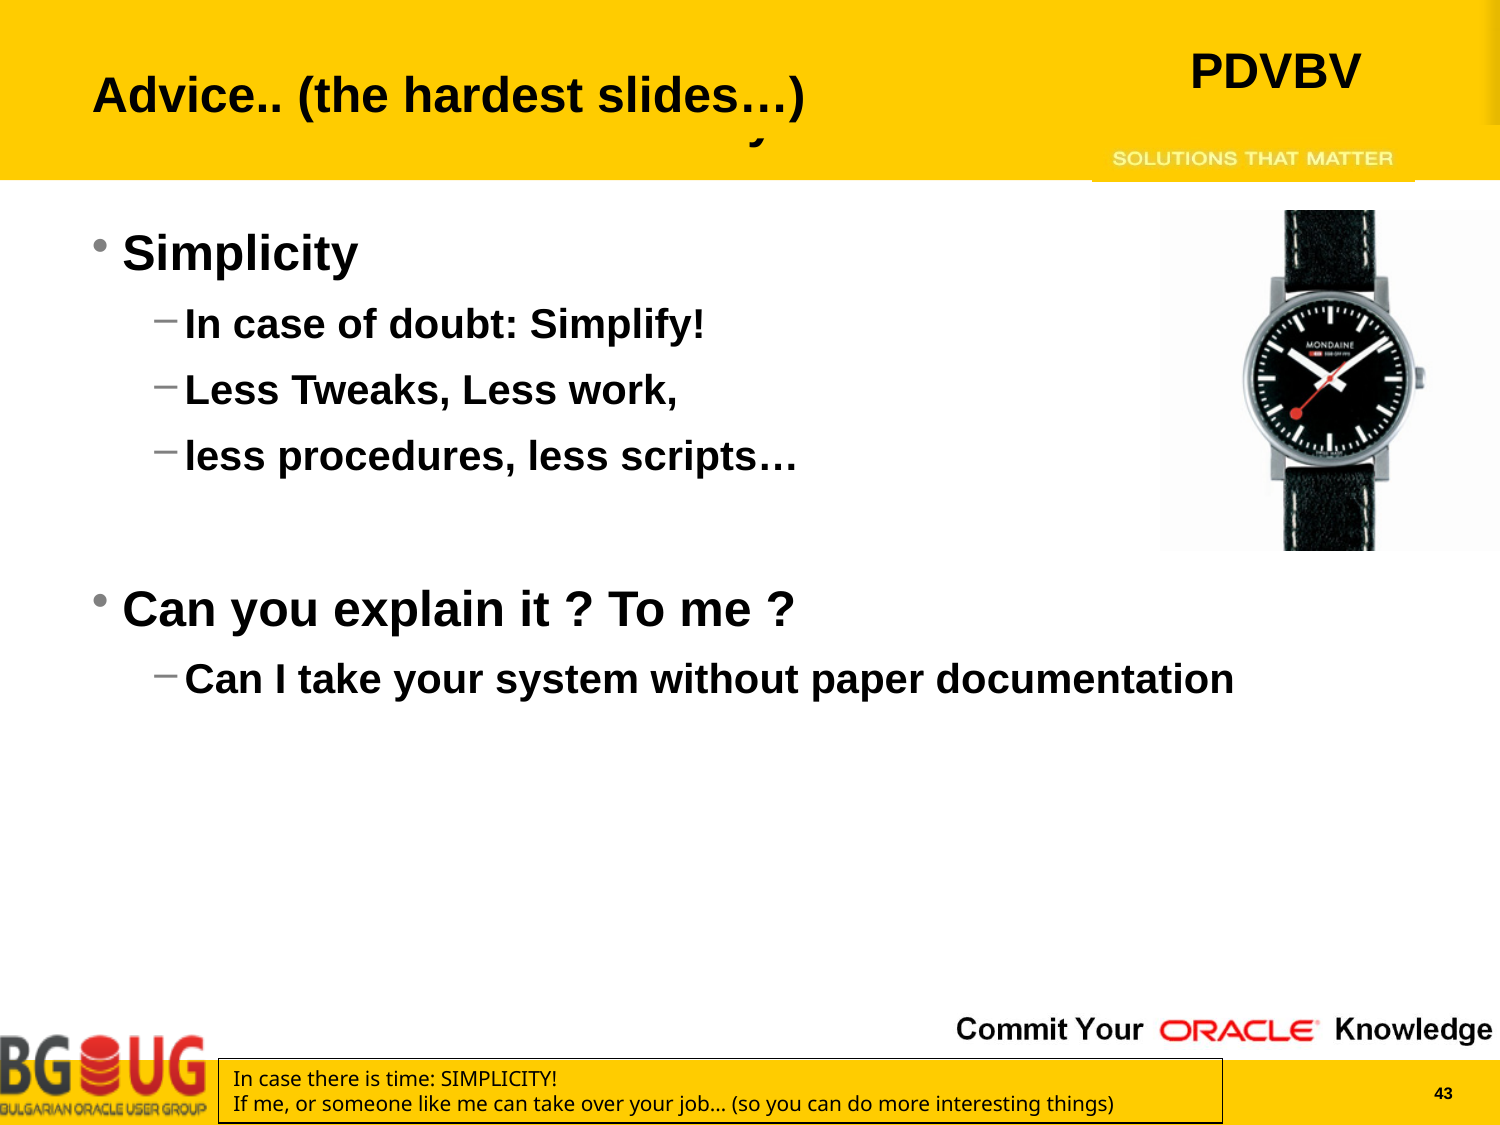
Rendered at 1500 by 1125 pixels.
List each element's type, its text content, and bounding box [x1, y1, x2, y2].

title Advice.. (the hardest slides…) [76, 45, 1053, 139]
picture [1159, 210, 1500, 552]
picture [1160, 0, 1500, 125]
list Simplicity In case of doubt: Simplify! Less Tweaks, Less work, less procedures, less scripts… Can you explain it ? To me ? Can I take your system without paper documentation [76, 219, 1389, 1000]
slide_number 43 [1409, 1074, 1468, 1100]
picture [952, 1011, 1500, 1050]
picture [1092, 137, 1415, 182]
picture [0, 1034, 207, 1121]
text_box In case there is time: SIMPLICITY! If me, or someone like me can take over your job… (so you can do more interesting things) [218, 1058, 1223, 1123]
